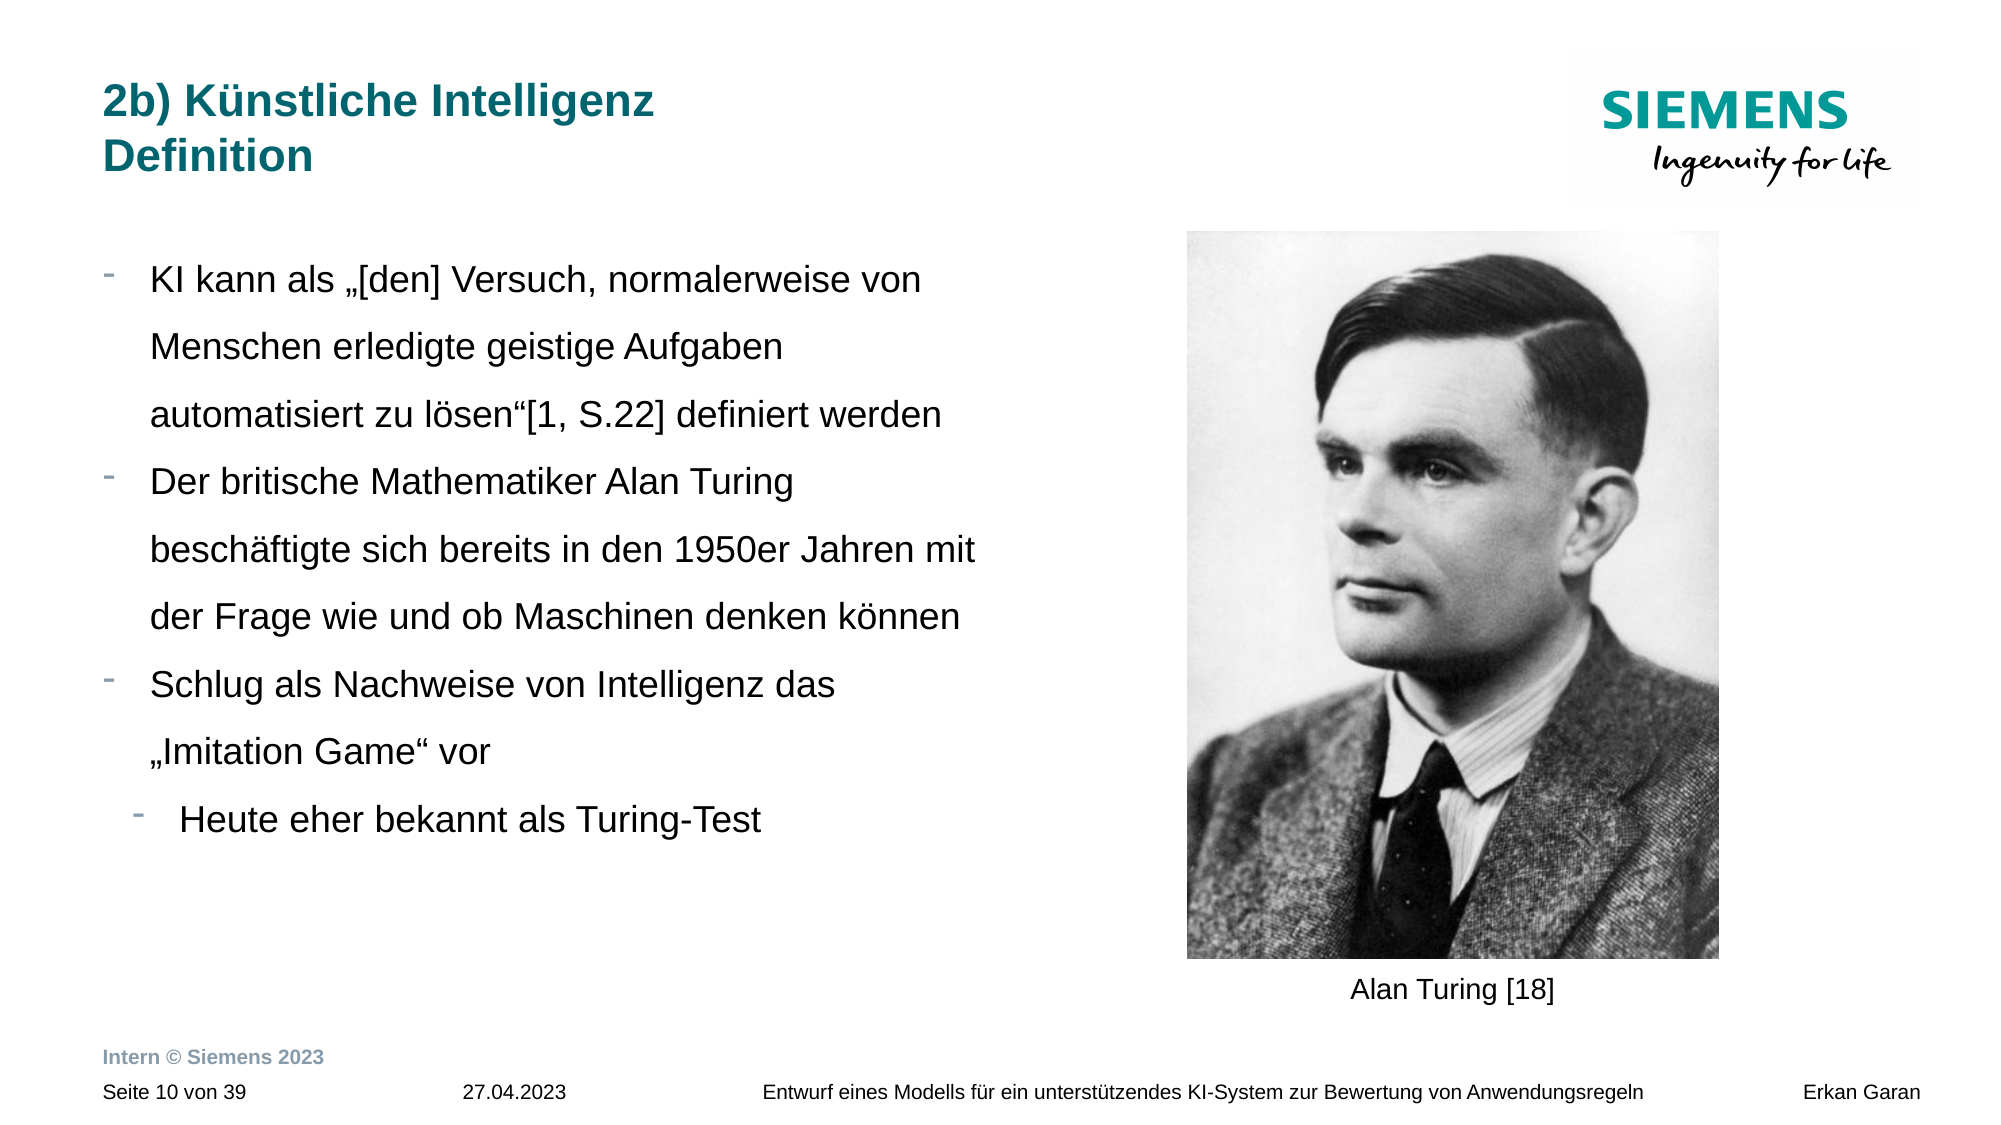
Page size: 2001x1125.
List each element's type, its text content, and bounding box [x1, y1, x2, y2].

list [1187, 231, 1719, 959]
text_box Alan Turing [18] [1187, 965, 1718, 1014]
title 2b) Künstliche Intelligenz Definition [0, 0, 2000, 233]
list KI kann als „[den] Versuch, normalerweise von Menschen erledigte geistige Aufgaben automatisiert zu lösen“[1, S.22] definiert werden Der britische Mathematiker Alan Turing beschäftigte sich bereits in den 1950er Jahren mit der Frage wie und ob Maschinen denken können Schlug als Nachweise von Intelligenz das „Imitation Game“ vor Heute eher bekannt als Turing-Test [102, 233, 1001, 1012]
